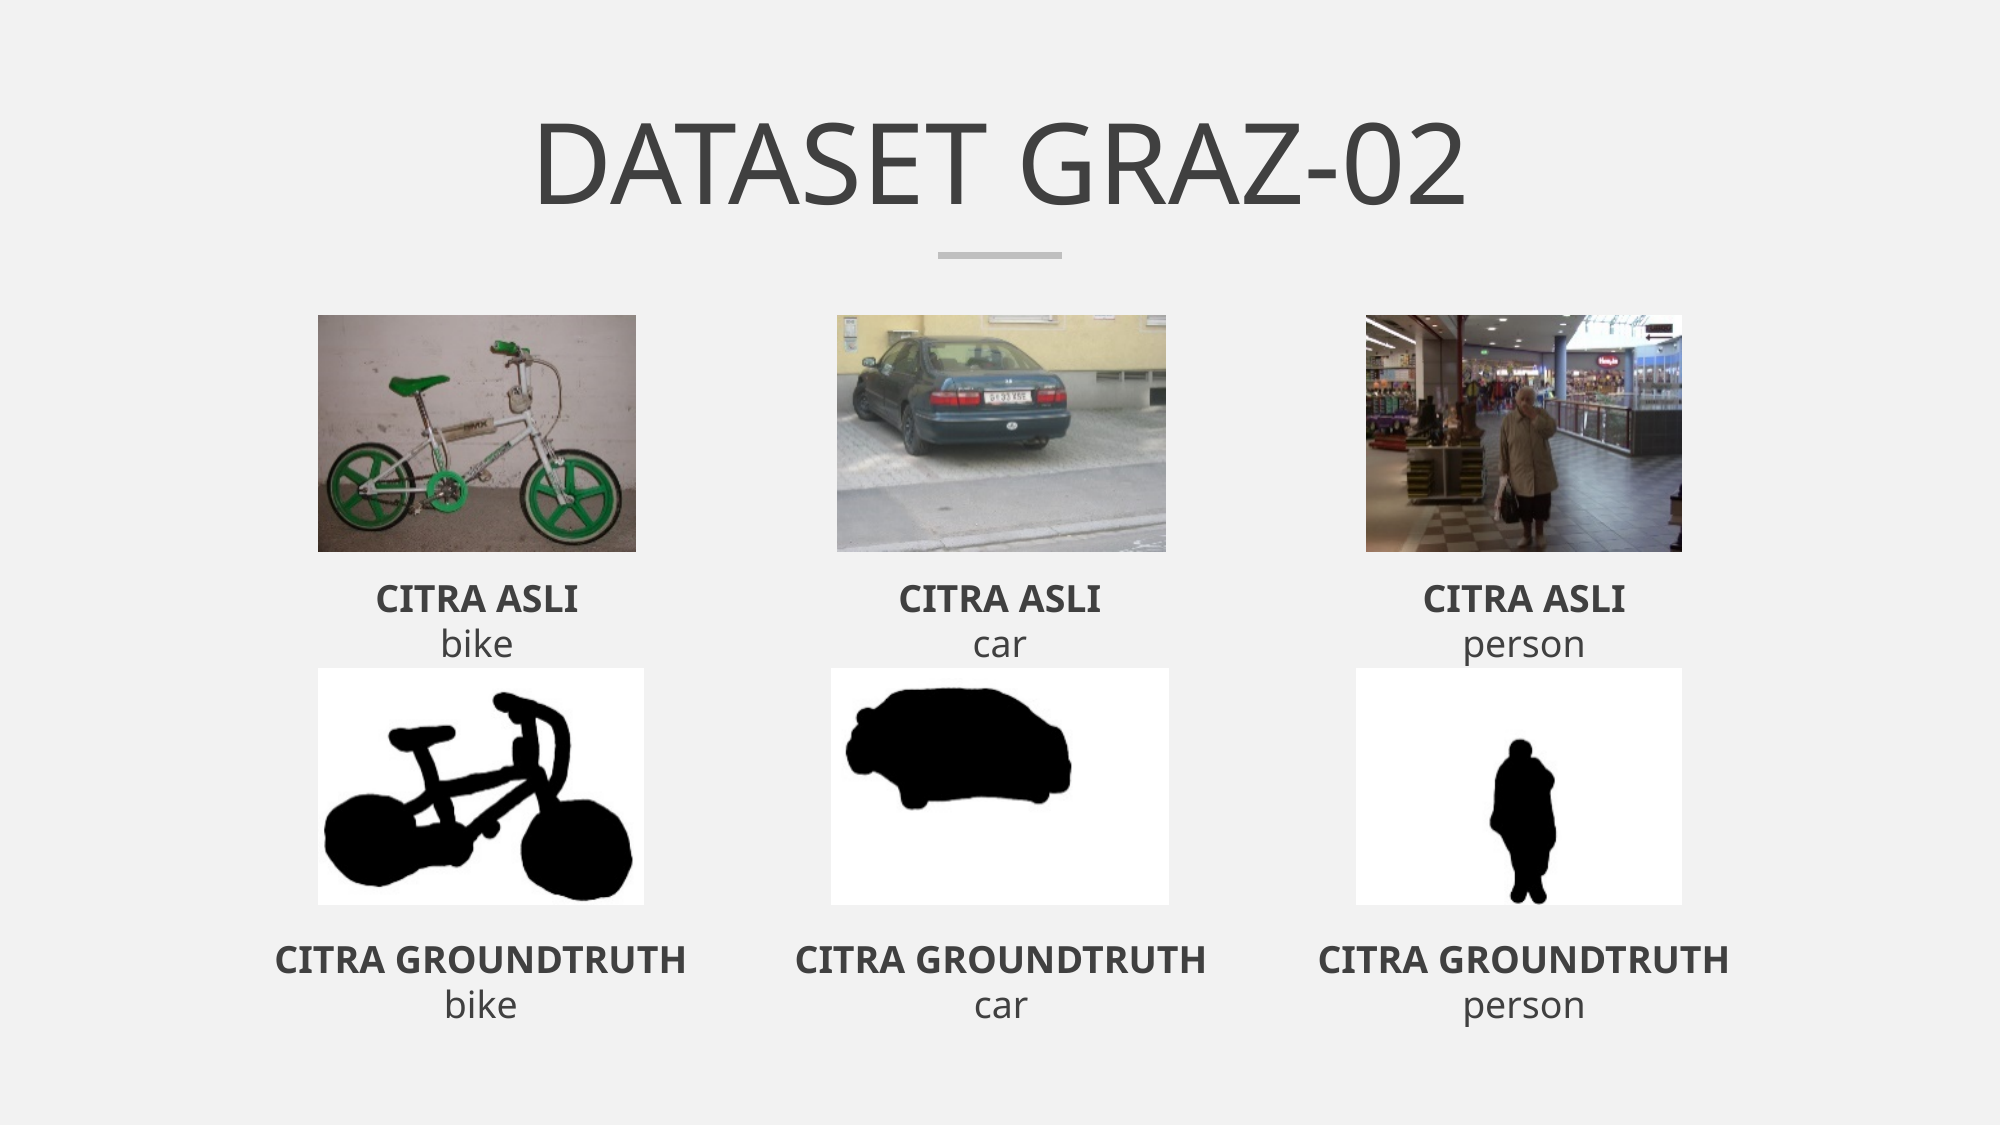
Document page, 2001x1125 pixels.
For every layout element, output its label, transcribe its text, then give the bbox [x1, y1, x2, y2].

title DATASET GRAZ-02 [137, 59, 1863, 278]
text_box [242, 315, 720, 1036]
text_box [762, 315, 1240, 1036]
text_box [1285, 315, 1763, 1036]
